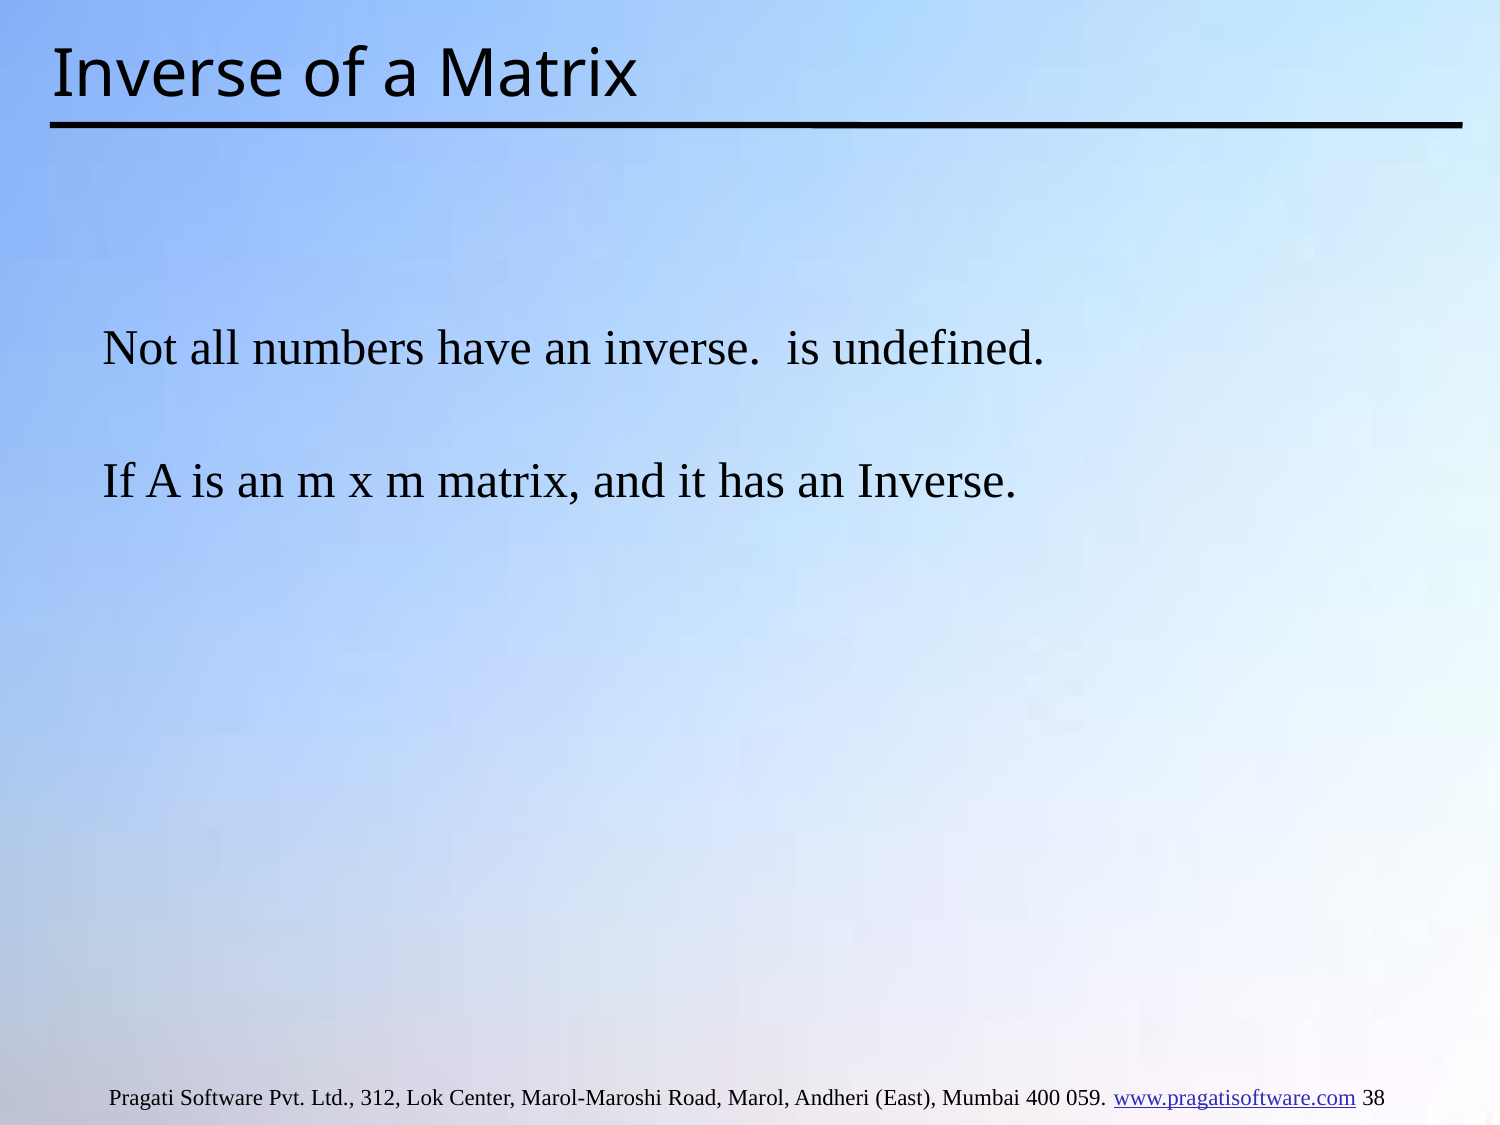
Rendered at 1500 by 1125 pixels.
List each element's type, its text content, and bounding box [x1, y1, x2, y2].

title Inverse of a Matrix [37, 0, 1462, 137]
picture [0, 0, 1500, 1125]
